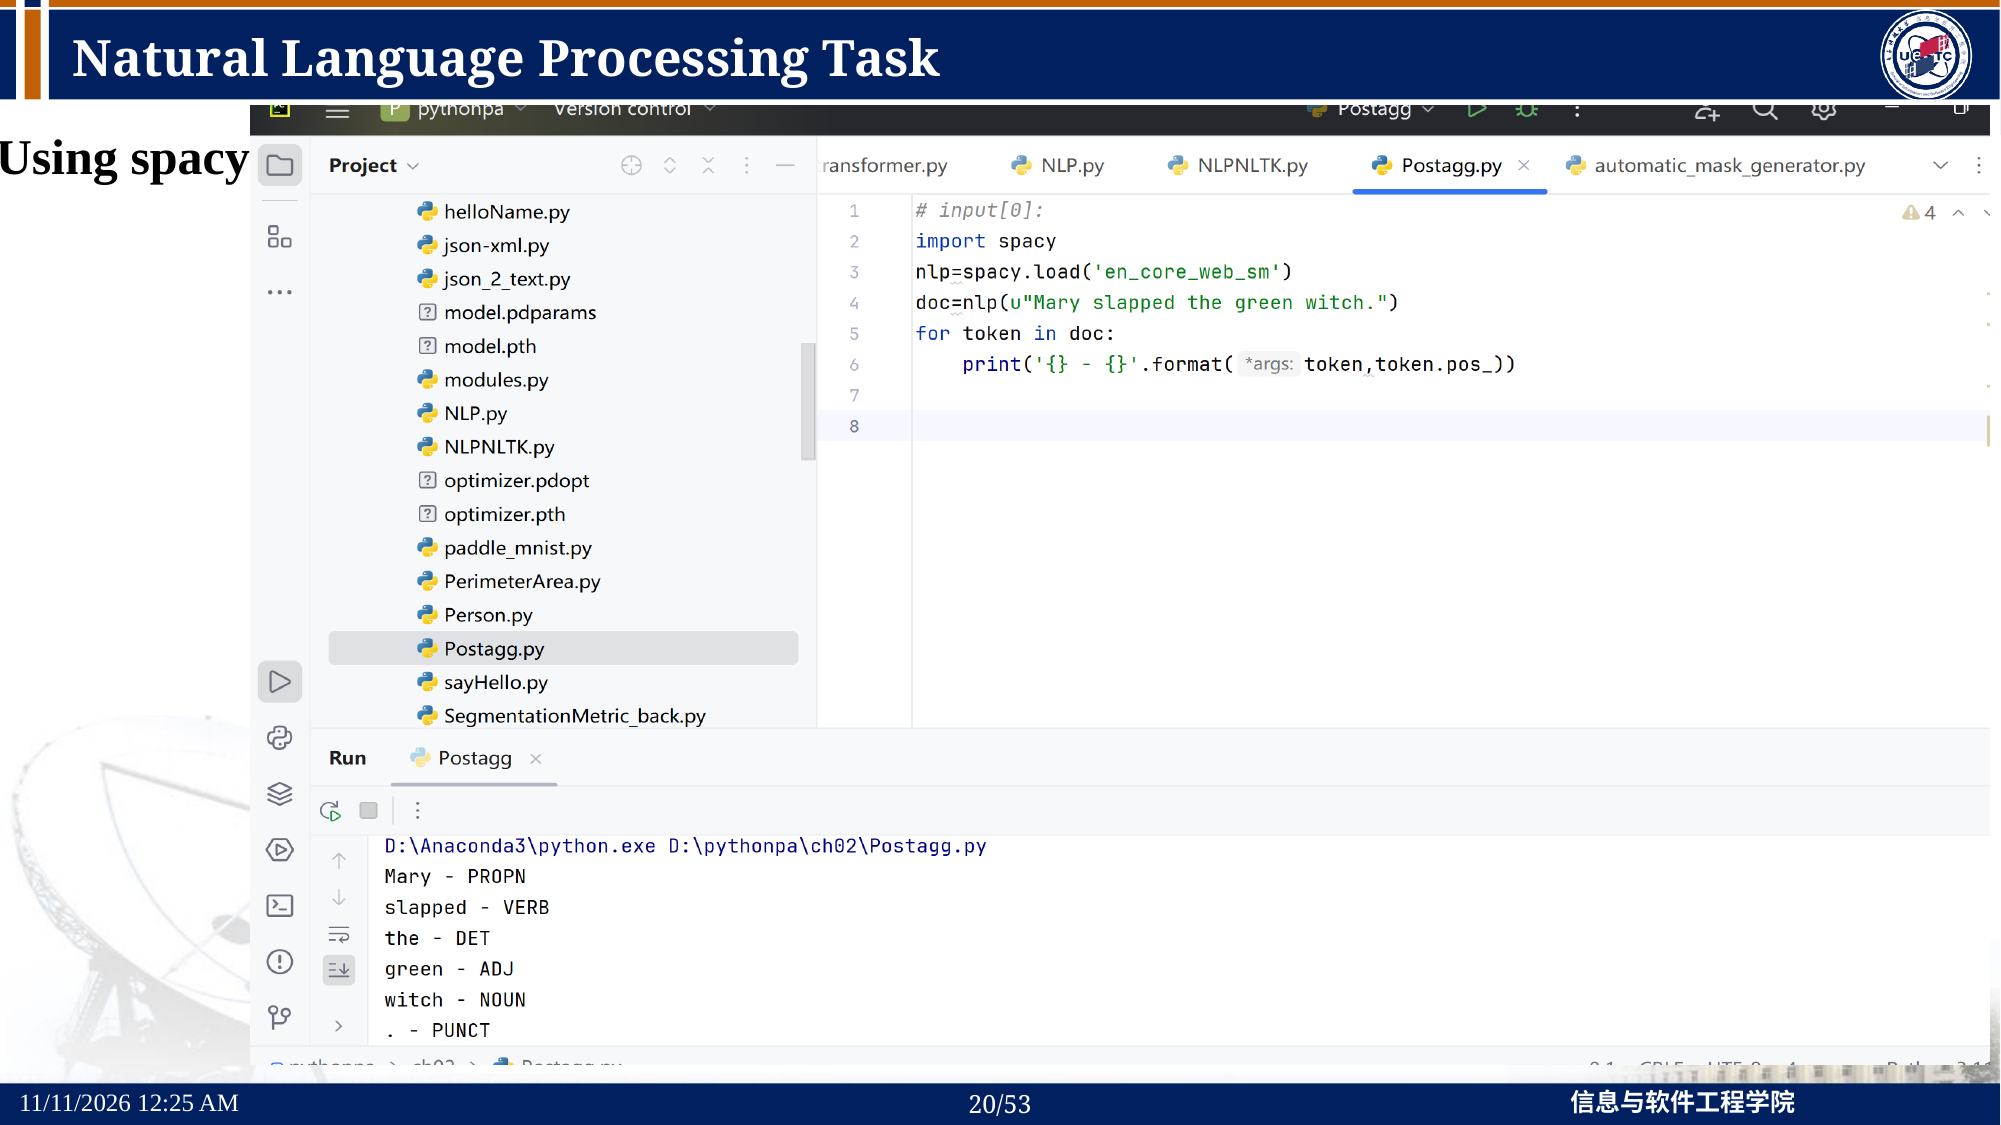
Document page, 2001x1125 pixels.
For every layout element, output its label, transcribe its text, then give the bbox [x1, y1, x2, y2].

picture [0, 0, 2001, 1125]
picture [1880, 9, 1977, 102]
text_box Natural Language Processing Task [57, 15, 1833, 106]
title Using spacy [0, 112, 249, 203]
